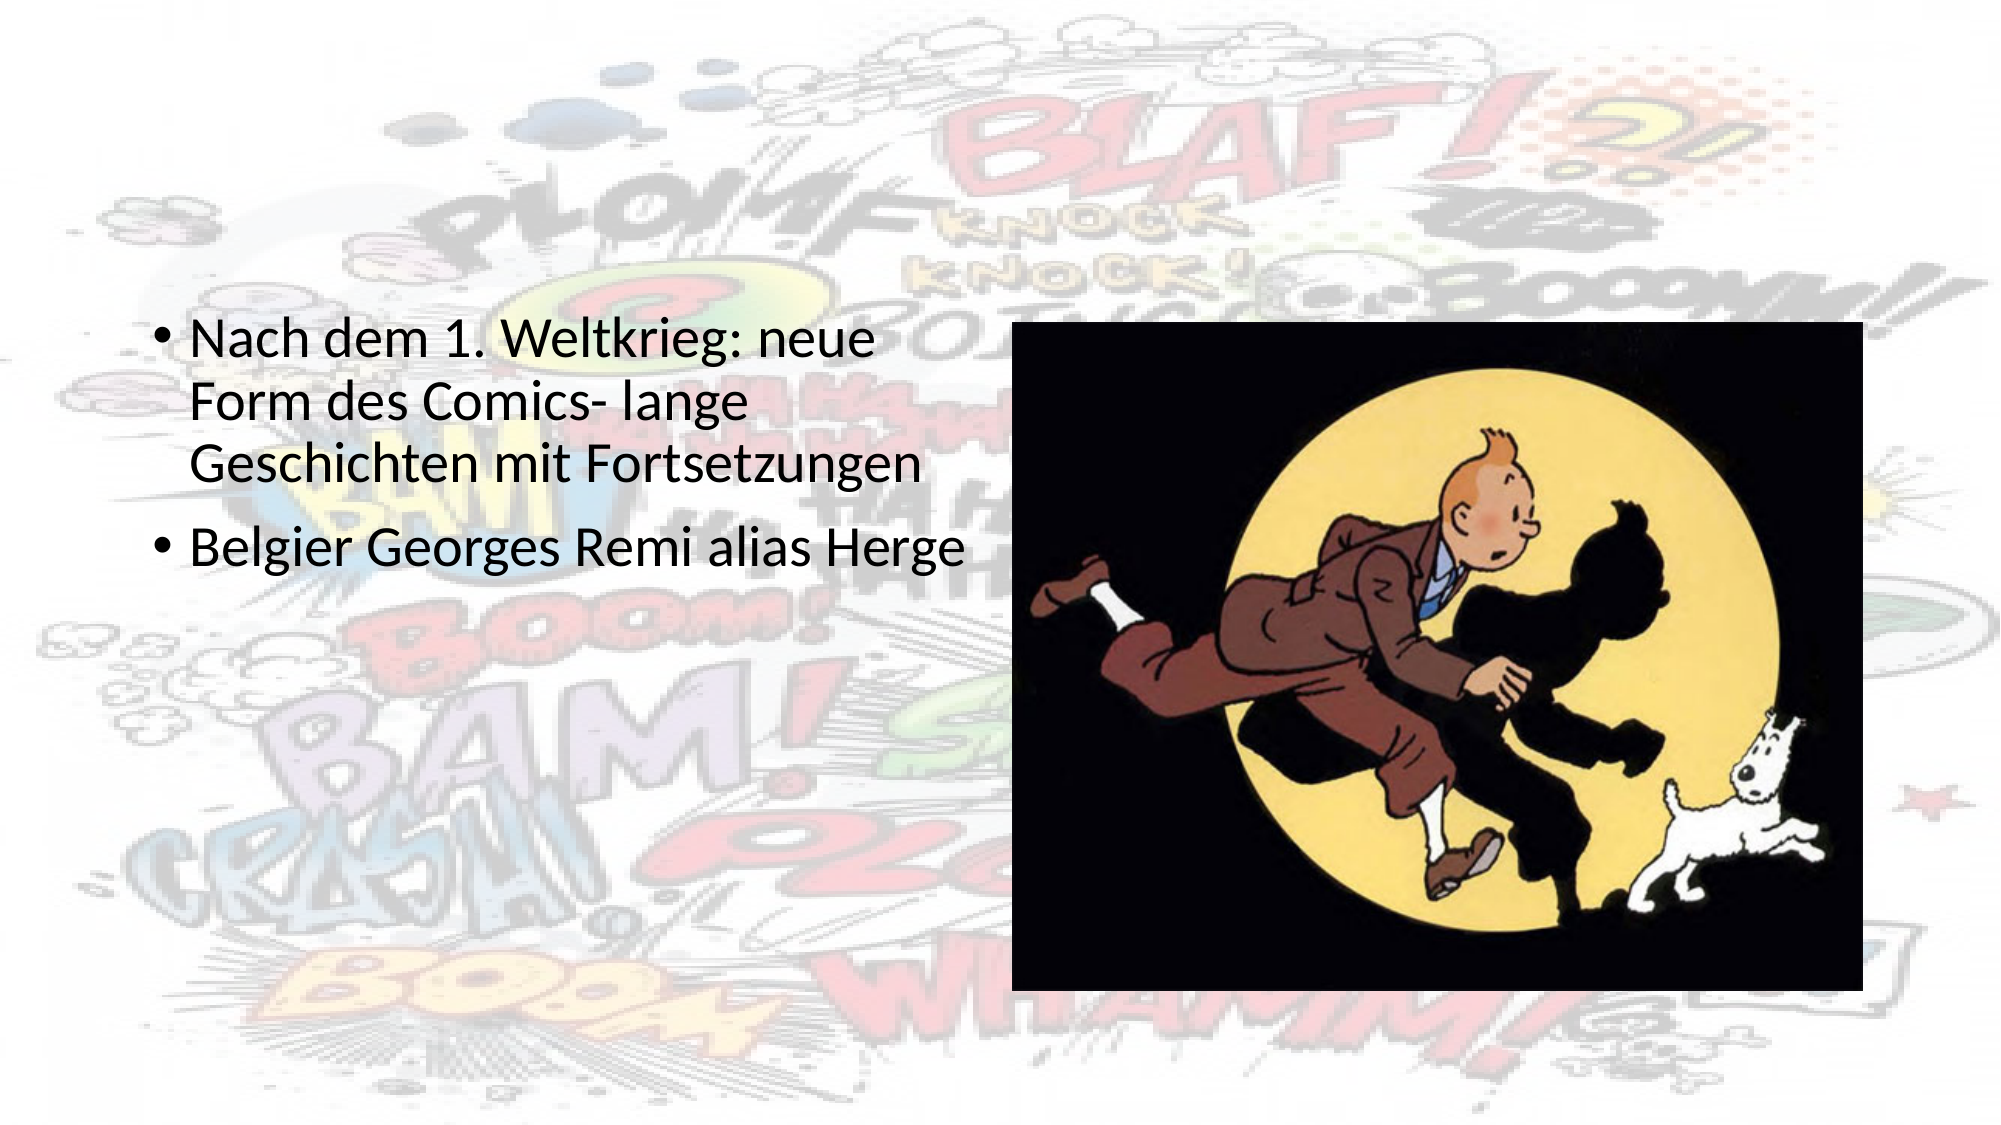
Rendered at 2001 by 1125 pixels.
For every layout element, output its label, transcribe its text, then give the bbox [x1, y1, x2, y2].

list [1012, 322, 1863, 991]
list Nach dem 1. Weltkrieg: neue Form des Comics- lange Geschichten mit Fortsetzungen Belgier Georges Remi alias Herge [137, 299, 988, 1014]
